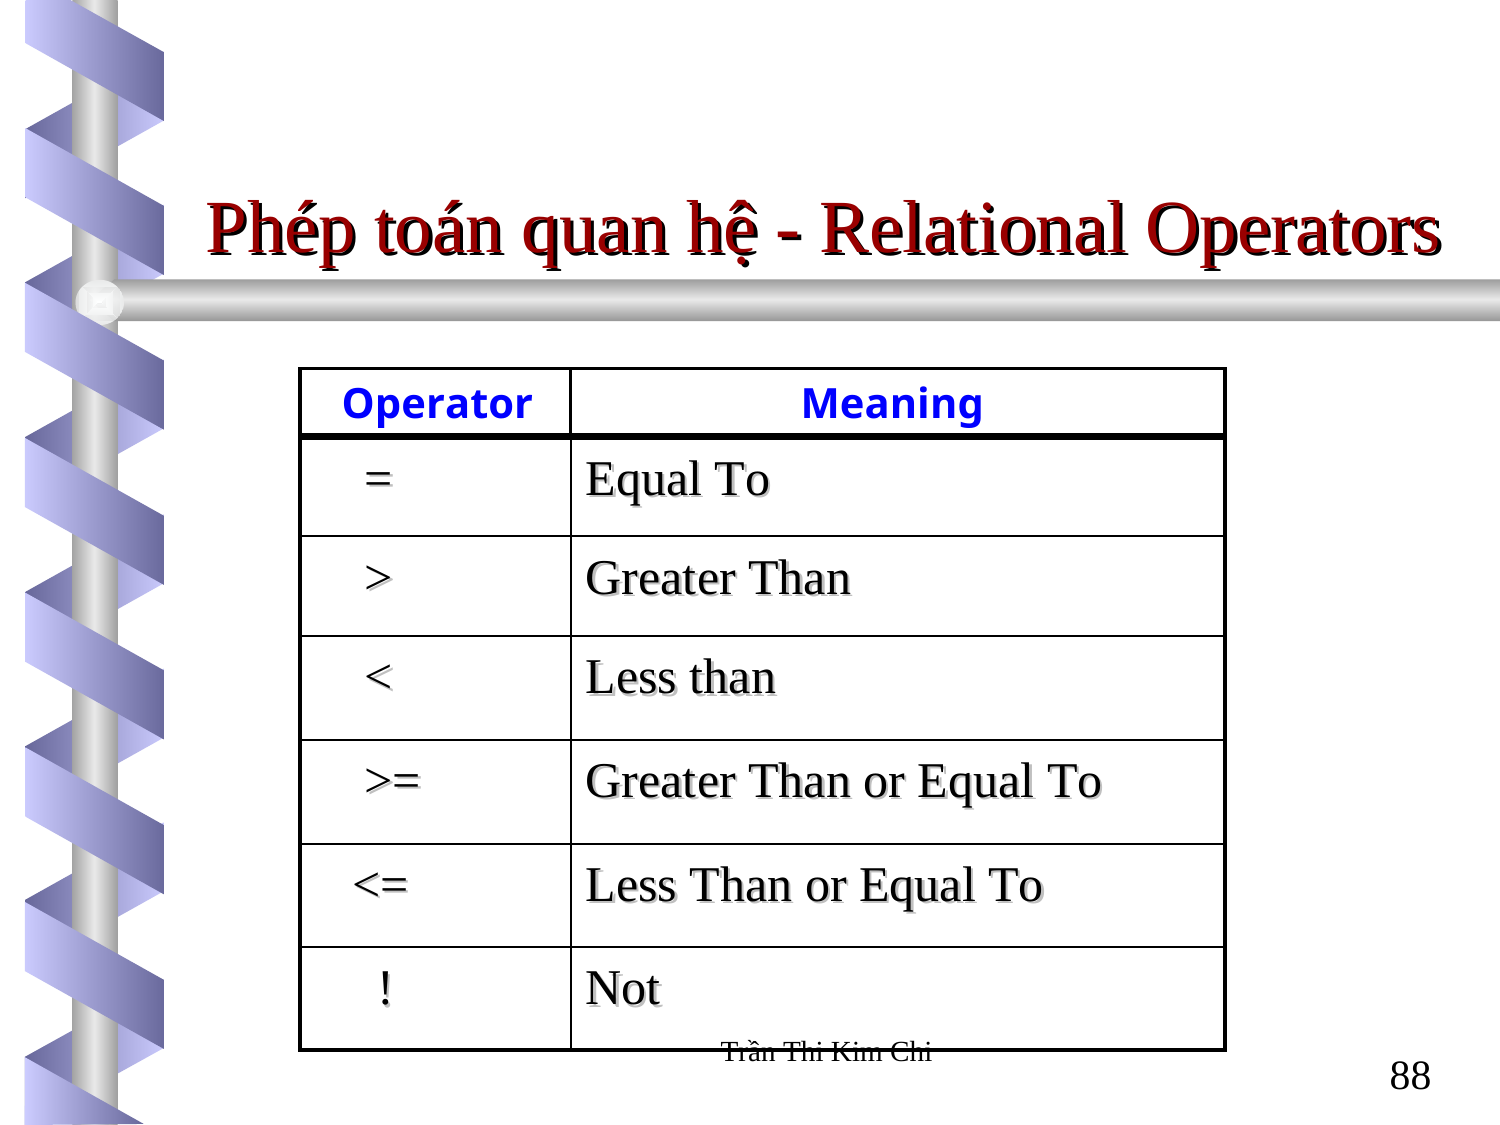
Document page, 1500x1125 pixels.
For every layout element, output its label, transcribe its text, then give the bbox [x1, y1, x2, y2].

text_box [299, 368, 1225, 1050]
text_box Trần Thi Kim Chi [589, 1050, 1065, 1100]
title Phép toán quan hệ - Relational Operators [190, 169, 1466, 275]
